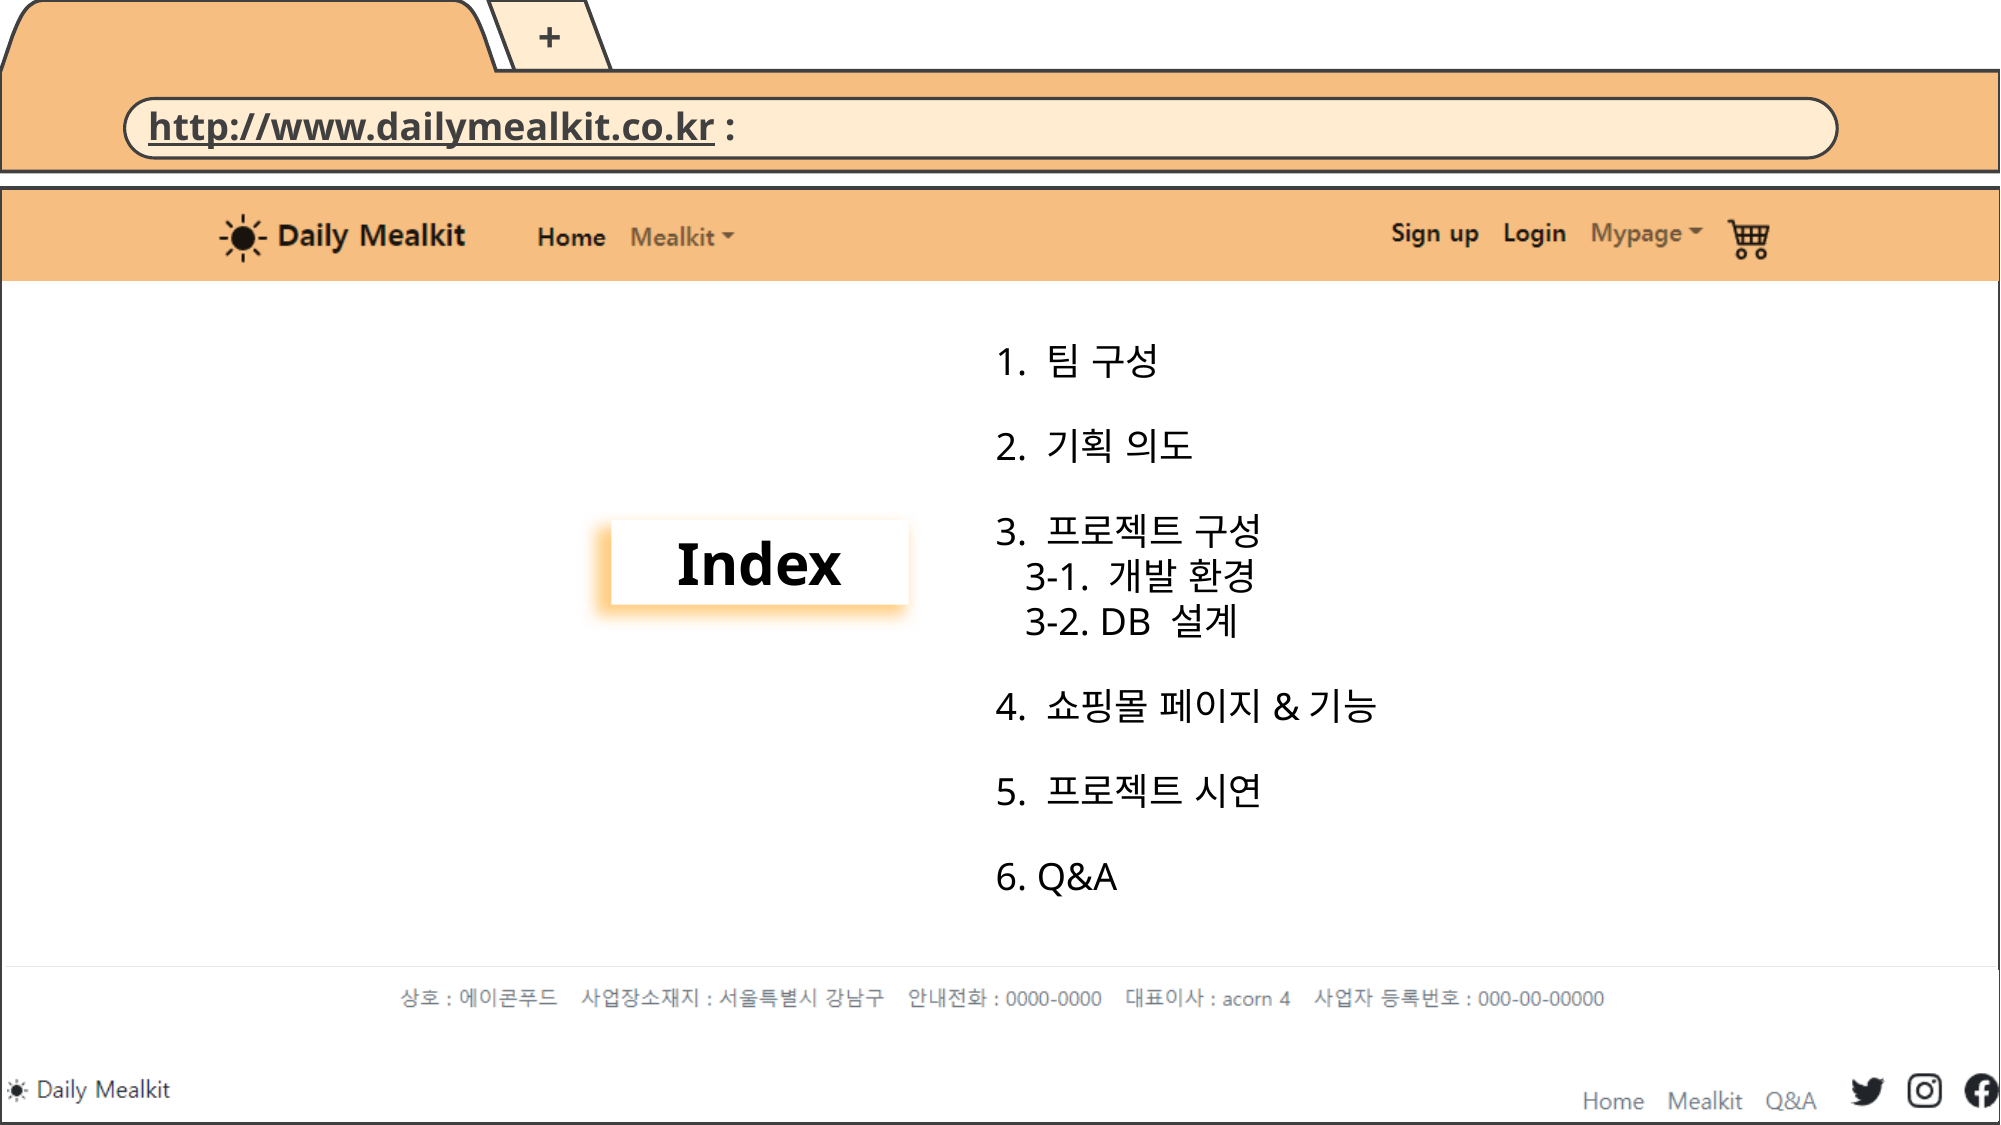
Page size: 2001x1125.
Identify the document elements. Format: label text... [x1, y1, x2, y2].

text_box http://www.dailymealkit.co.kr : [123, 97, 1839, 160]
text_box + [487, 0, 612, 69]
text_box Index [611, 520, 909, 605]
table_cell VARCHAR2(100) [593, 525, 908, 619]
picture [1, 190, 1999, 281]
table_cell productName [602, 533, 900, 611]
text_box 1. 팀 구성 2. 기획 의도 3. 프로젝트 구성 3-1. 개발 환경 3-2. DB 설계 4. 쇼핑몰 페이지&기능 5. 프로젝트 시연 6. Q&A [980, 330, 1540, 905]
text_box [0, 187, 2000, 1124]
picture [7, 970, 1999, 1121]
text_box [0, 0, 2000, 173]
